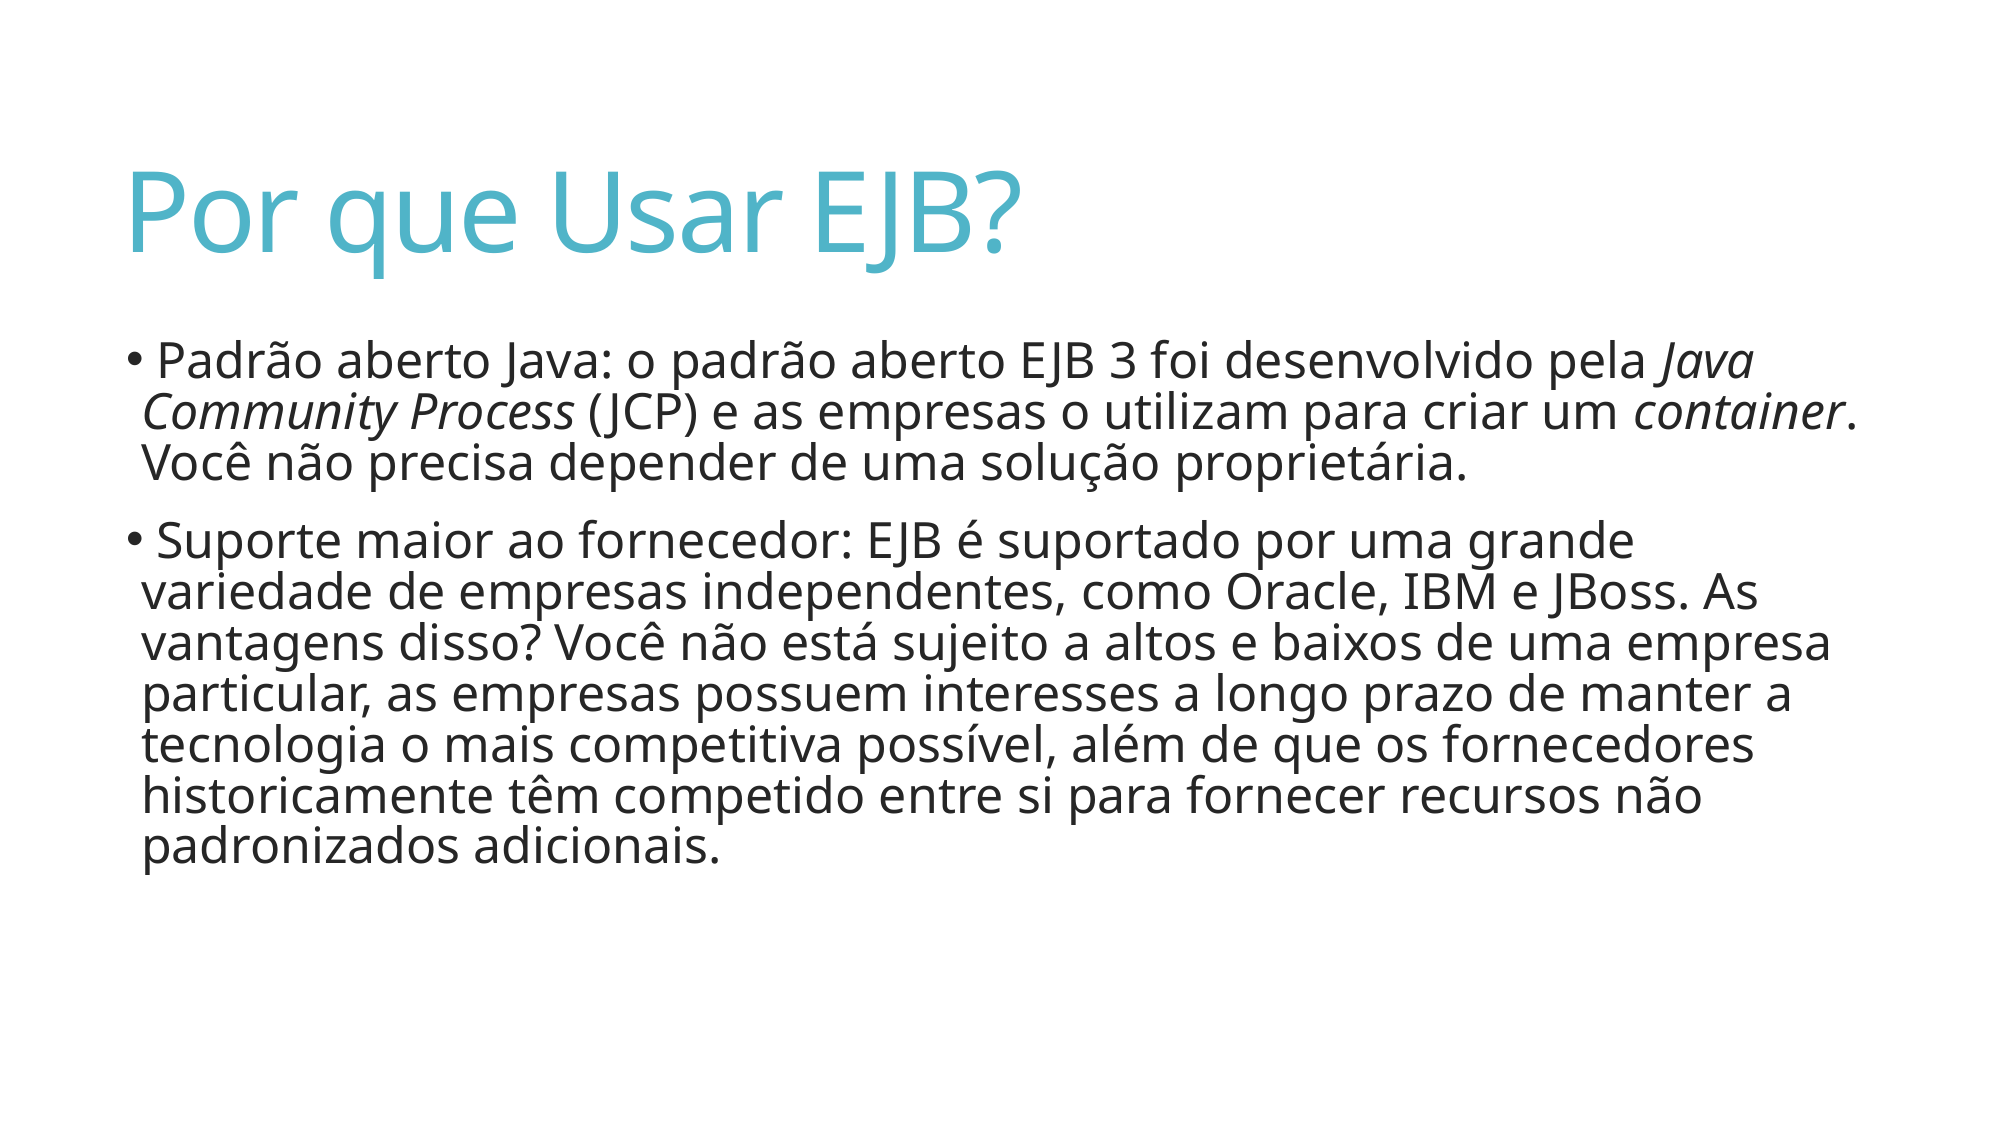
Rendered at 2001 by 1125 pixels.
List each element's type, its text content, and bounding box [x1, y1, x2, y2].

title Por que Usar EJB? [107, 81, 1875, 354]
list Padrão aberto Java: o padrão aberto EJB 3 foi desenvolvido pela Java Community Process (JCP) e as empresas o utilizam para criar um container. Você não precisa depender de uma solução proprietária. Suporte maior ao fornecedor: EJB é suportado por uma grande variedade de empresas independentes, como Oracle, IBM e JBoss. As vantagens disso? Você não está sujeito a altos e baixos de uma empresa particular, as empresas possuem interesses a longo prazo de manter a tecnologia o mais competitiva possível, além de que os fornecedores historicamente têm competido entre si para fornecer recursos não padronizados adicionais. [111, 329, 1876, 948]
